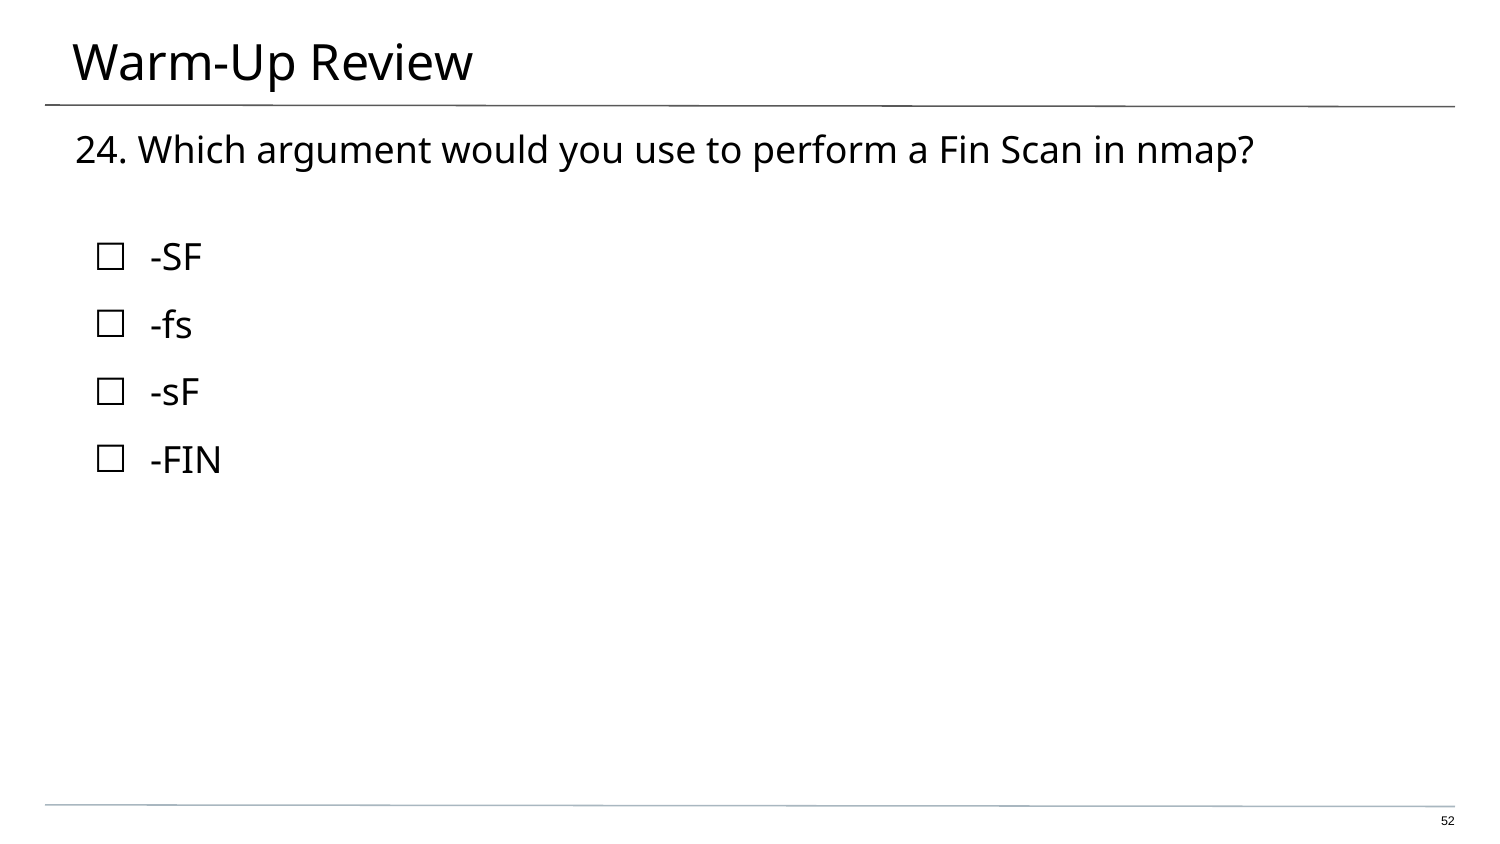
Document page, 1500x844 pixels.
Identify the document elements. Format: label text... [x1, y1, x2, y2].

slide_number 52 [1412, 813, 1455, 831]
list -SF -fs -sF -FIN [0, 210, 1500, 805]
title Warm-Up Review [0, 0, 1500, 88]
subtitle 24. Which argument would you use to perform a Fin Scan in nmap? [0, 110, 1500, 171]
